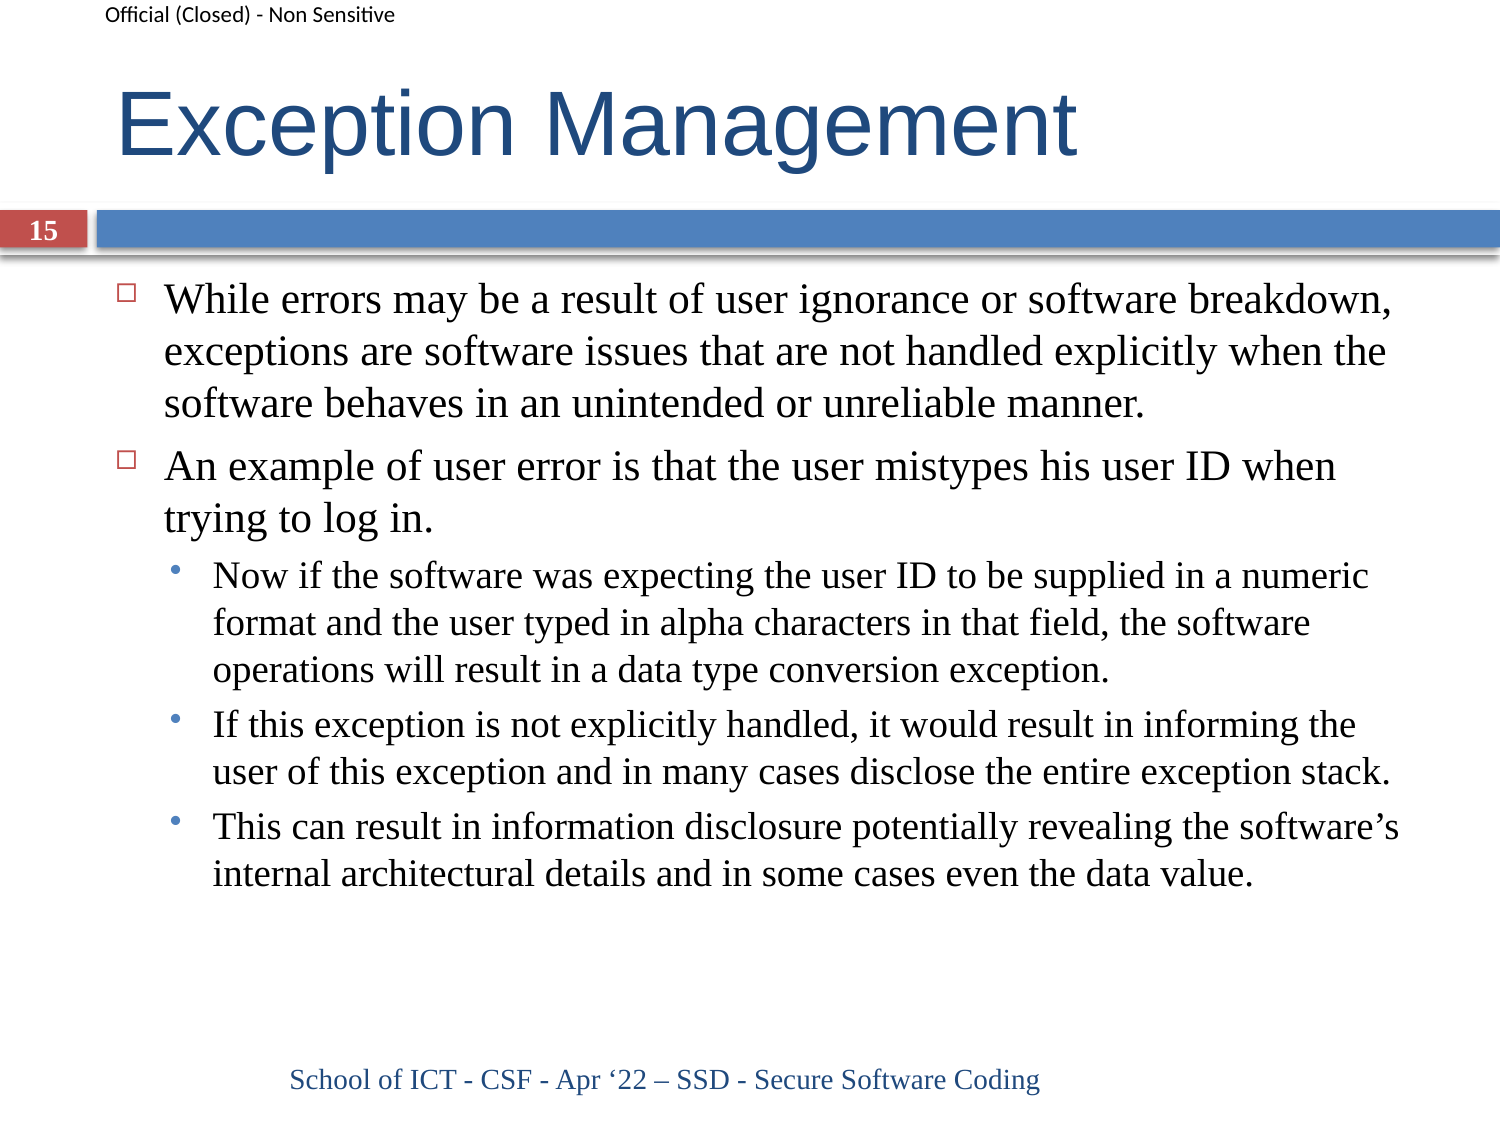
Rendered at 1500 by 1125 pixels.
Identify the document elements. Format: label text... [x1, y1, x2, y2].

title Exception Management [100, 37, 1438, 200]
list While errors may be a result of user ignorance or software breakdown, exceptions are software issues that are not handled explicitly when the software behaves in an unintended or unreliable manner. An example of user error is that the user mistypes his user ID when trying to log in. Now if the software was expecting the user ID to be supplied in a numeric format and the user typed in alpha characters in that field, the software operations will result in a data type conversion exception. If this exception is not explicitly handled, it would result in informing the user of this exception and in many cases disclose the entire exception stack. This can result in information disclosure potentially revealing the software’s internal architectural details and in some cases even the data value. [100, 262, 1438, 1000]
slide_number 15 [0, 208, 88, 249]
footer School of ICT - CSF - Apr ‘22 – SSD - Secure Software Coding [99, 1048, 1057, 1108]
